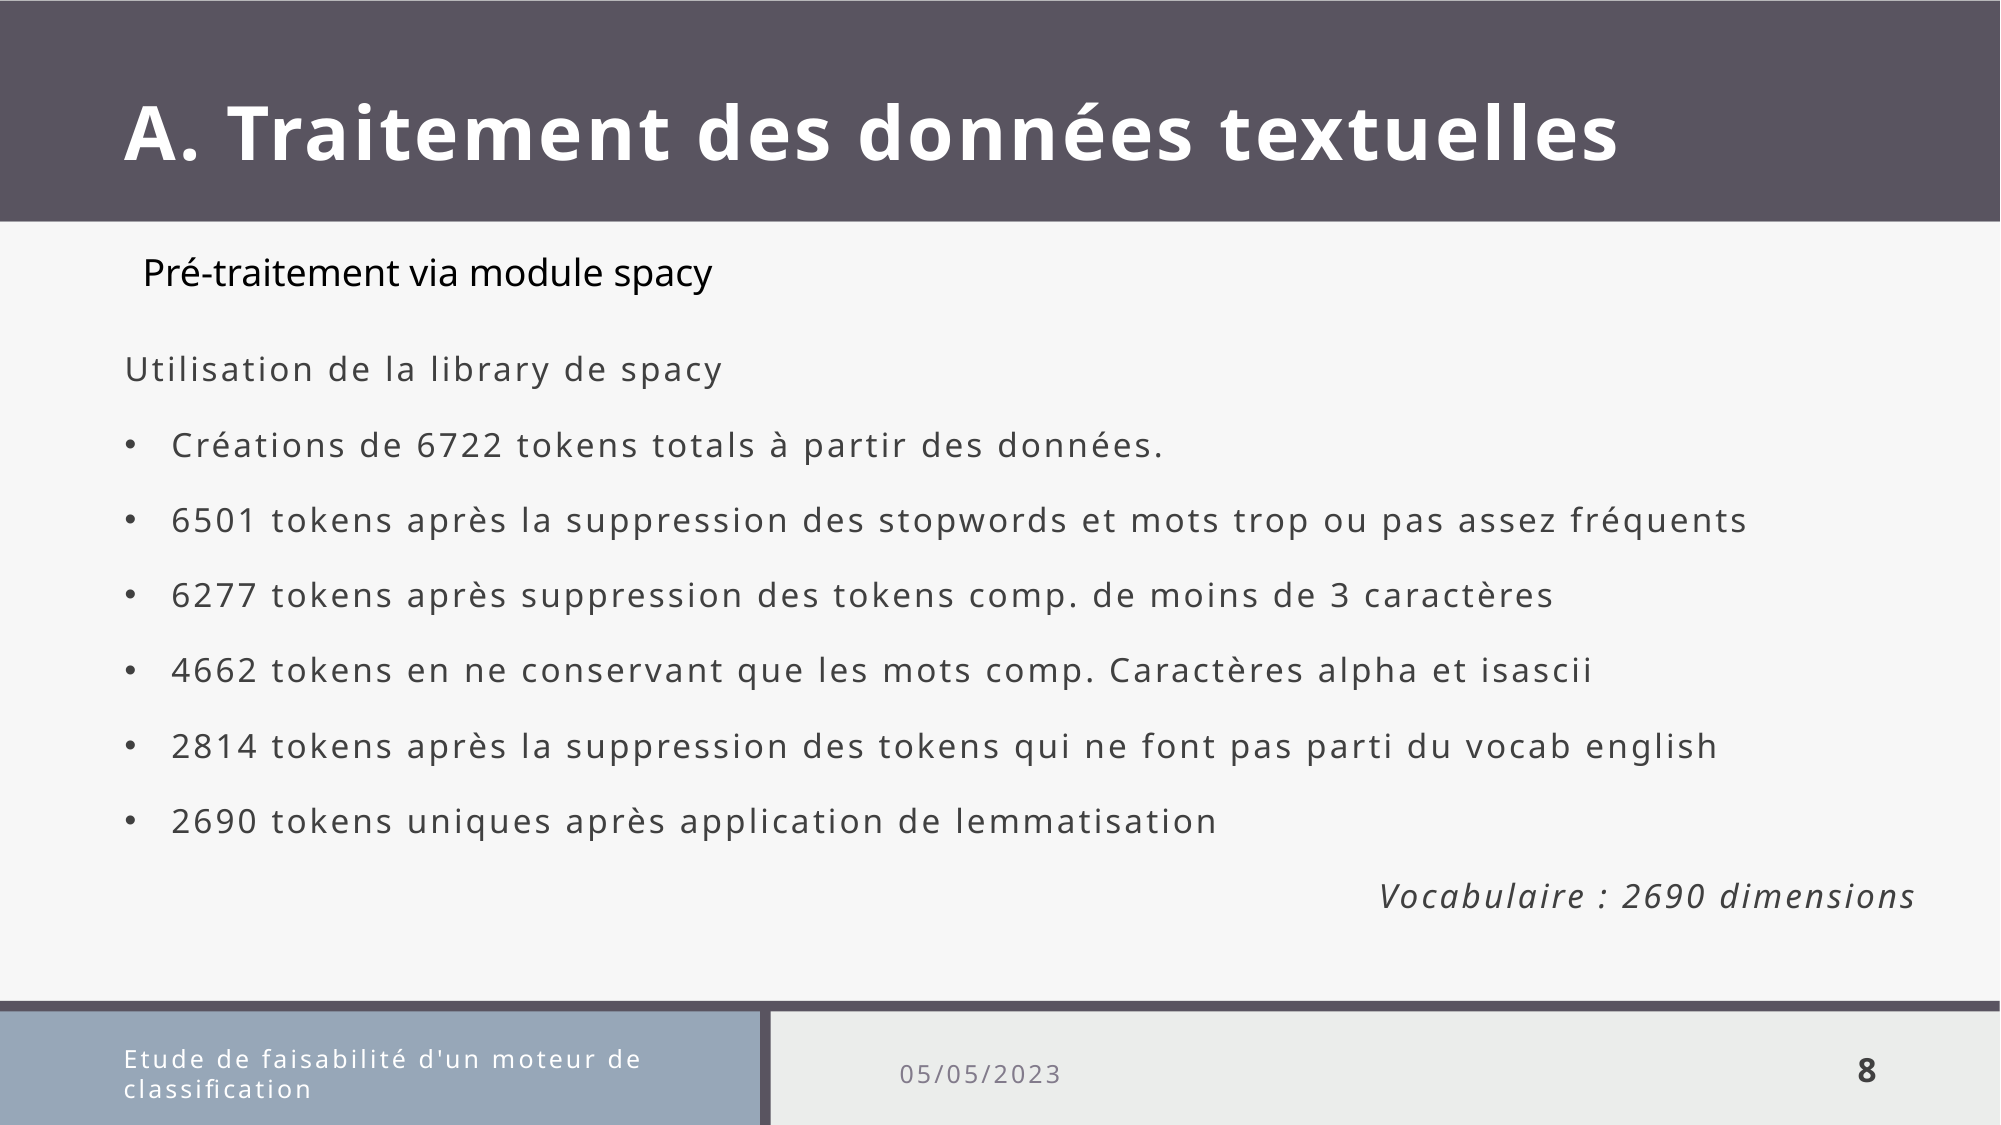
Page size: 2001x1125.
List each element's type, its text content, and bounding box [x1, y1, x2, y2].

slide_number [881, 1035, 1442, 1110]
list Utilisation de la library de spacy Créations de 6722 tokens totals à partir des données. 6501 tokens après la suppression des stopwords et mots trop ou pas assez fréquents 6277 tokens après suppression des tokens comp. de moins de 3 caractères 4662 tokens en ne conservant que les mots comp. Caractères alpha et isascii 2814 tokens après la suppression des tokens qui ne font pas parti du vocab english 2690 tokens uniques après application de lemmatisation Vocabulaire : 2690 dimensions [106, 314, 1934, 940]
footer Etude de faisabilité d'un moteur de classification [105, 1035, 668, 1110]
slide_number 8 [1733, 1035, 1895, 1110]
title A. Traitement des données textuelles [106, 29, 1895, 184]
text_box Pré-traitement via module spacy [127, 241, 882, 302]
